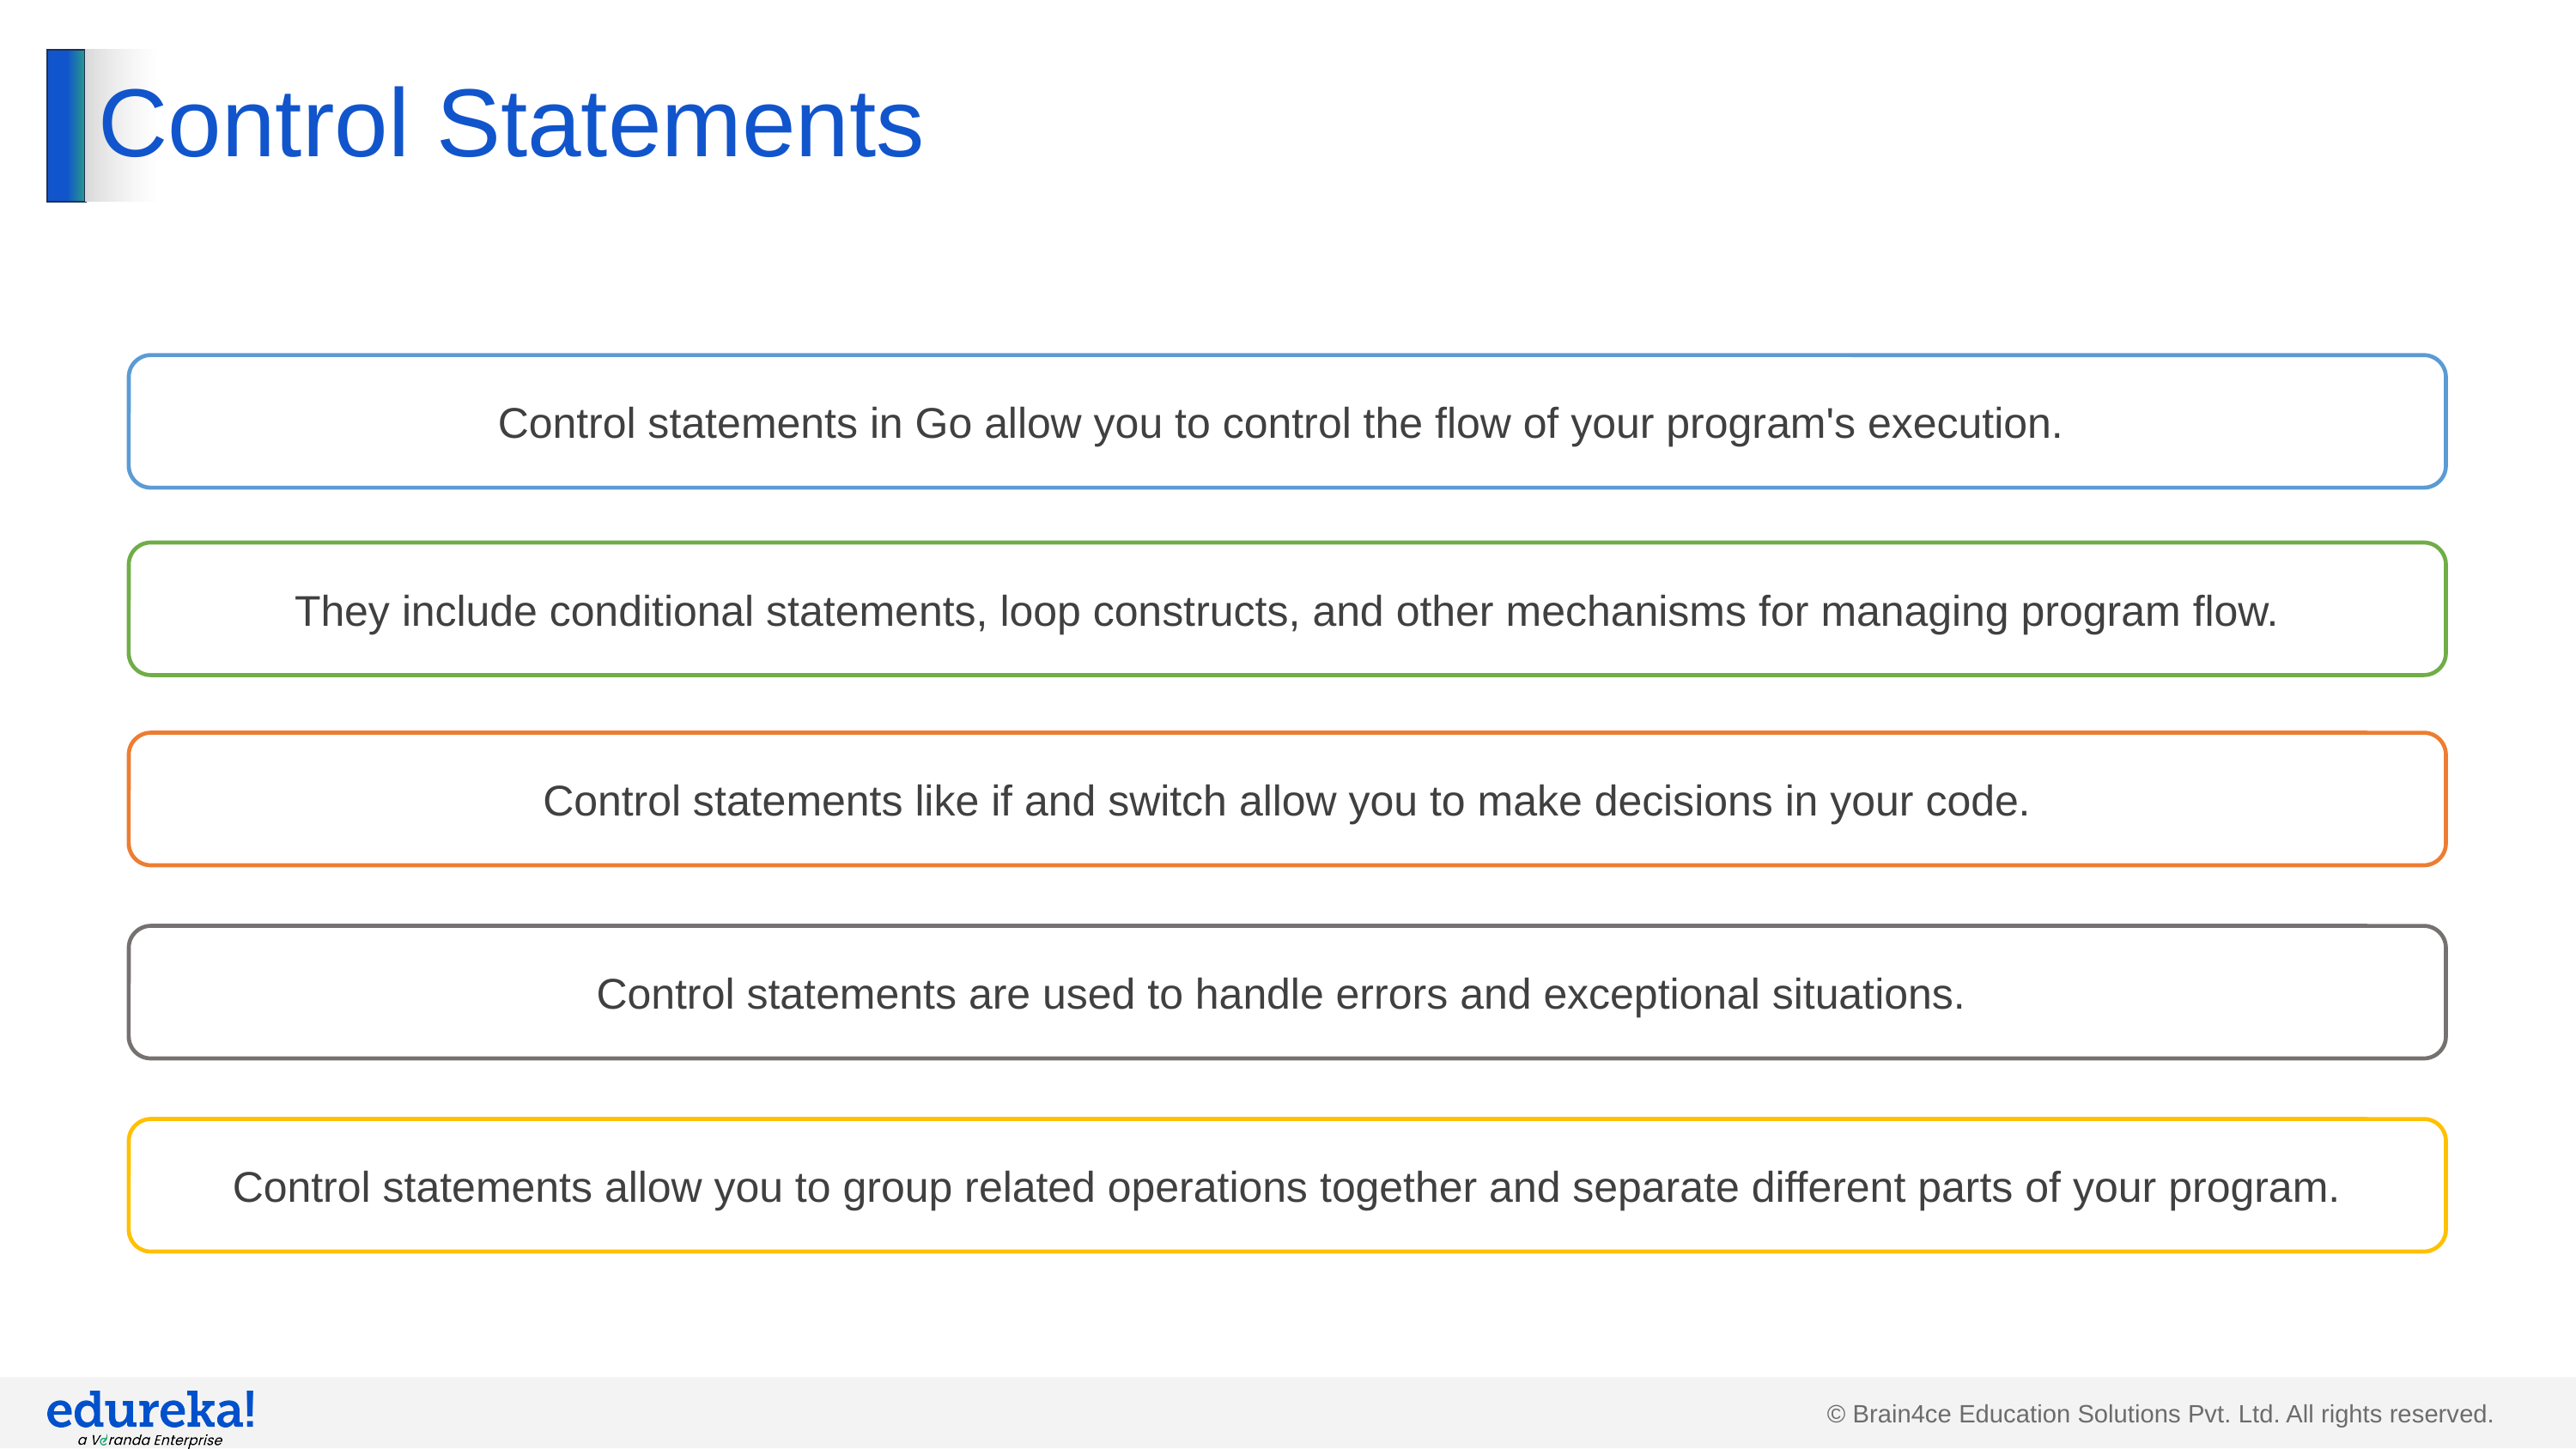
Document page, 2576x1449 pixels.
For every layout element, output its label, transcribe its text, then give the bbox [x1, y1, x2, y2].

text_box They include conditional statements, loop constructs, and other mechanisms for managing program flow. [128, 542, 2446, 676]
picture [47, 1391, 253, 1449]
text_box Control statements in Go allow you to control the flow of your program's execution. [128, 355, 2446, 488]
title Control Statements [85, 49, 2491, 202]
text_box Control statements allow you to group related operations together and separate different parts of your program. [128, 1119, 2446, 1252]
text_box Control statements are used to handle errors and exceptional situations. [128, 925, 2446, 1059]
text_box Control statements like if and switch allow you to make decisions in your code. [128, 732, 2446, 866]
